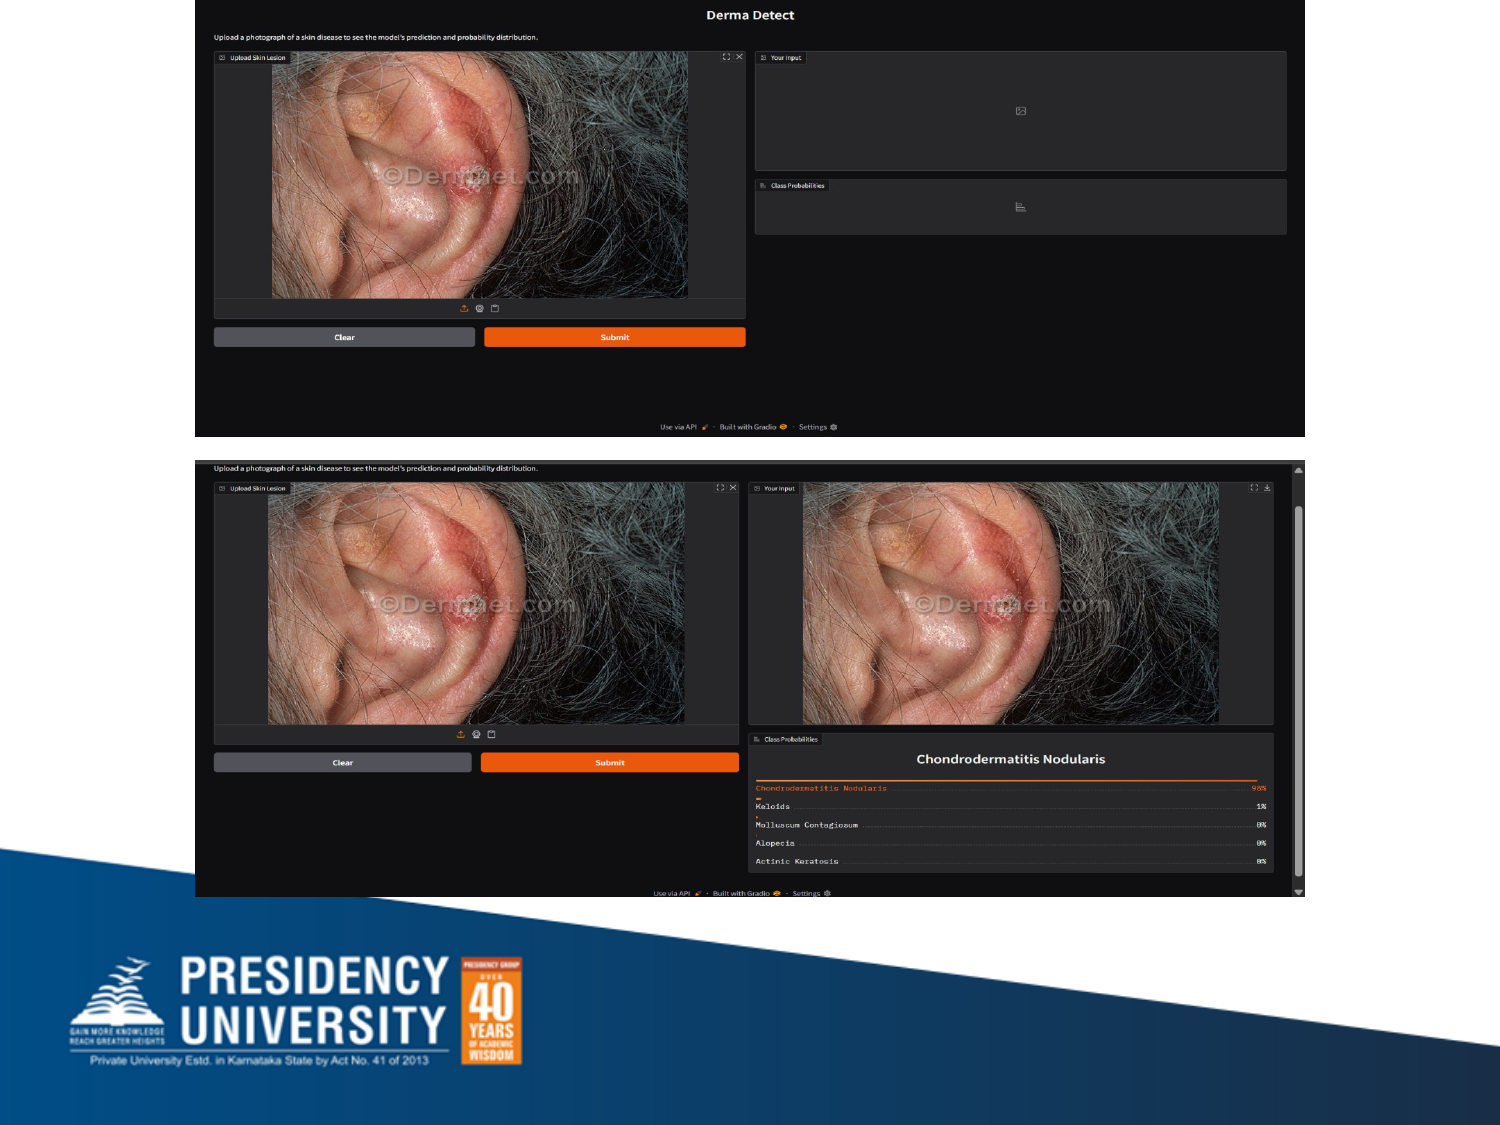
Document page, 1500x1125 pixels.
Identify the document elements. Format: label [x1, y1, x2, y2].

picture [195, 0, 1305, 437]
picture [0, 460, 1500, 1125]
